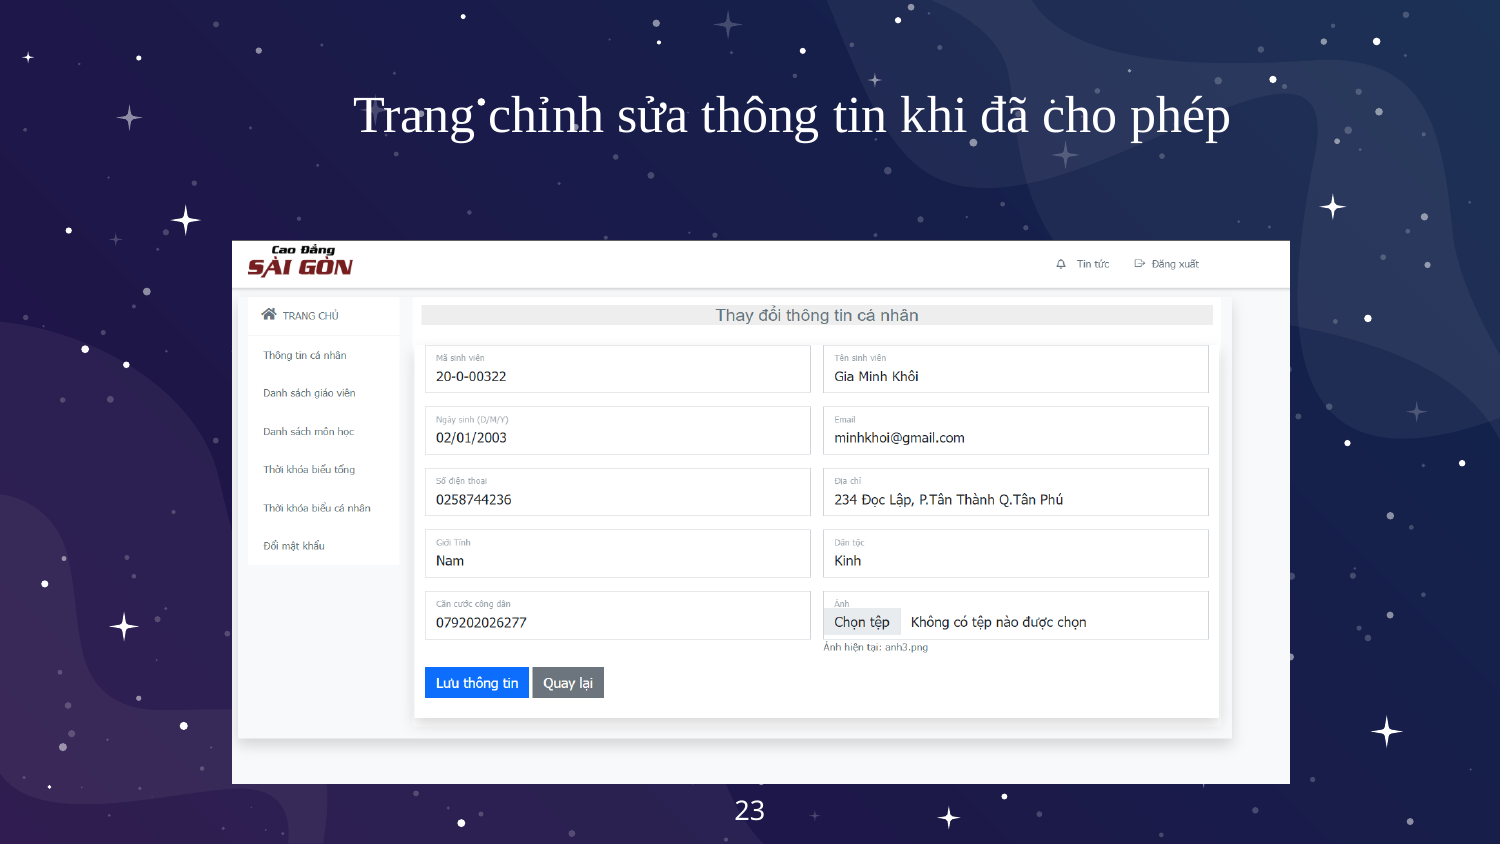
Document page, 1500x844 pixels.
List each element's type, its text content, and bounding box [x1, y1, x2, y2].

text_box Trang chỉnh sửa thông tin khi đã cho phép [338, 72, 1247, 150]
slide_number 23 [705, 792, 795, 844]
picture [232, 240, 1290, 785]
